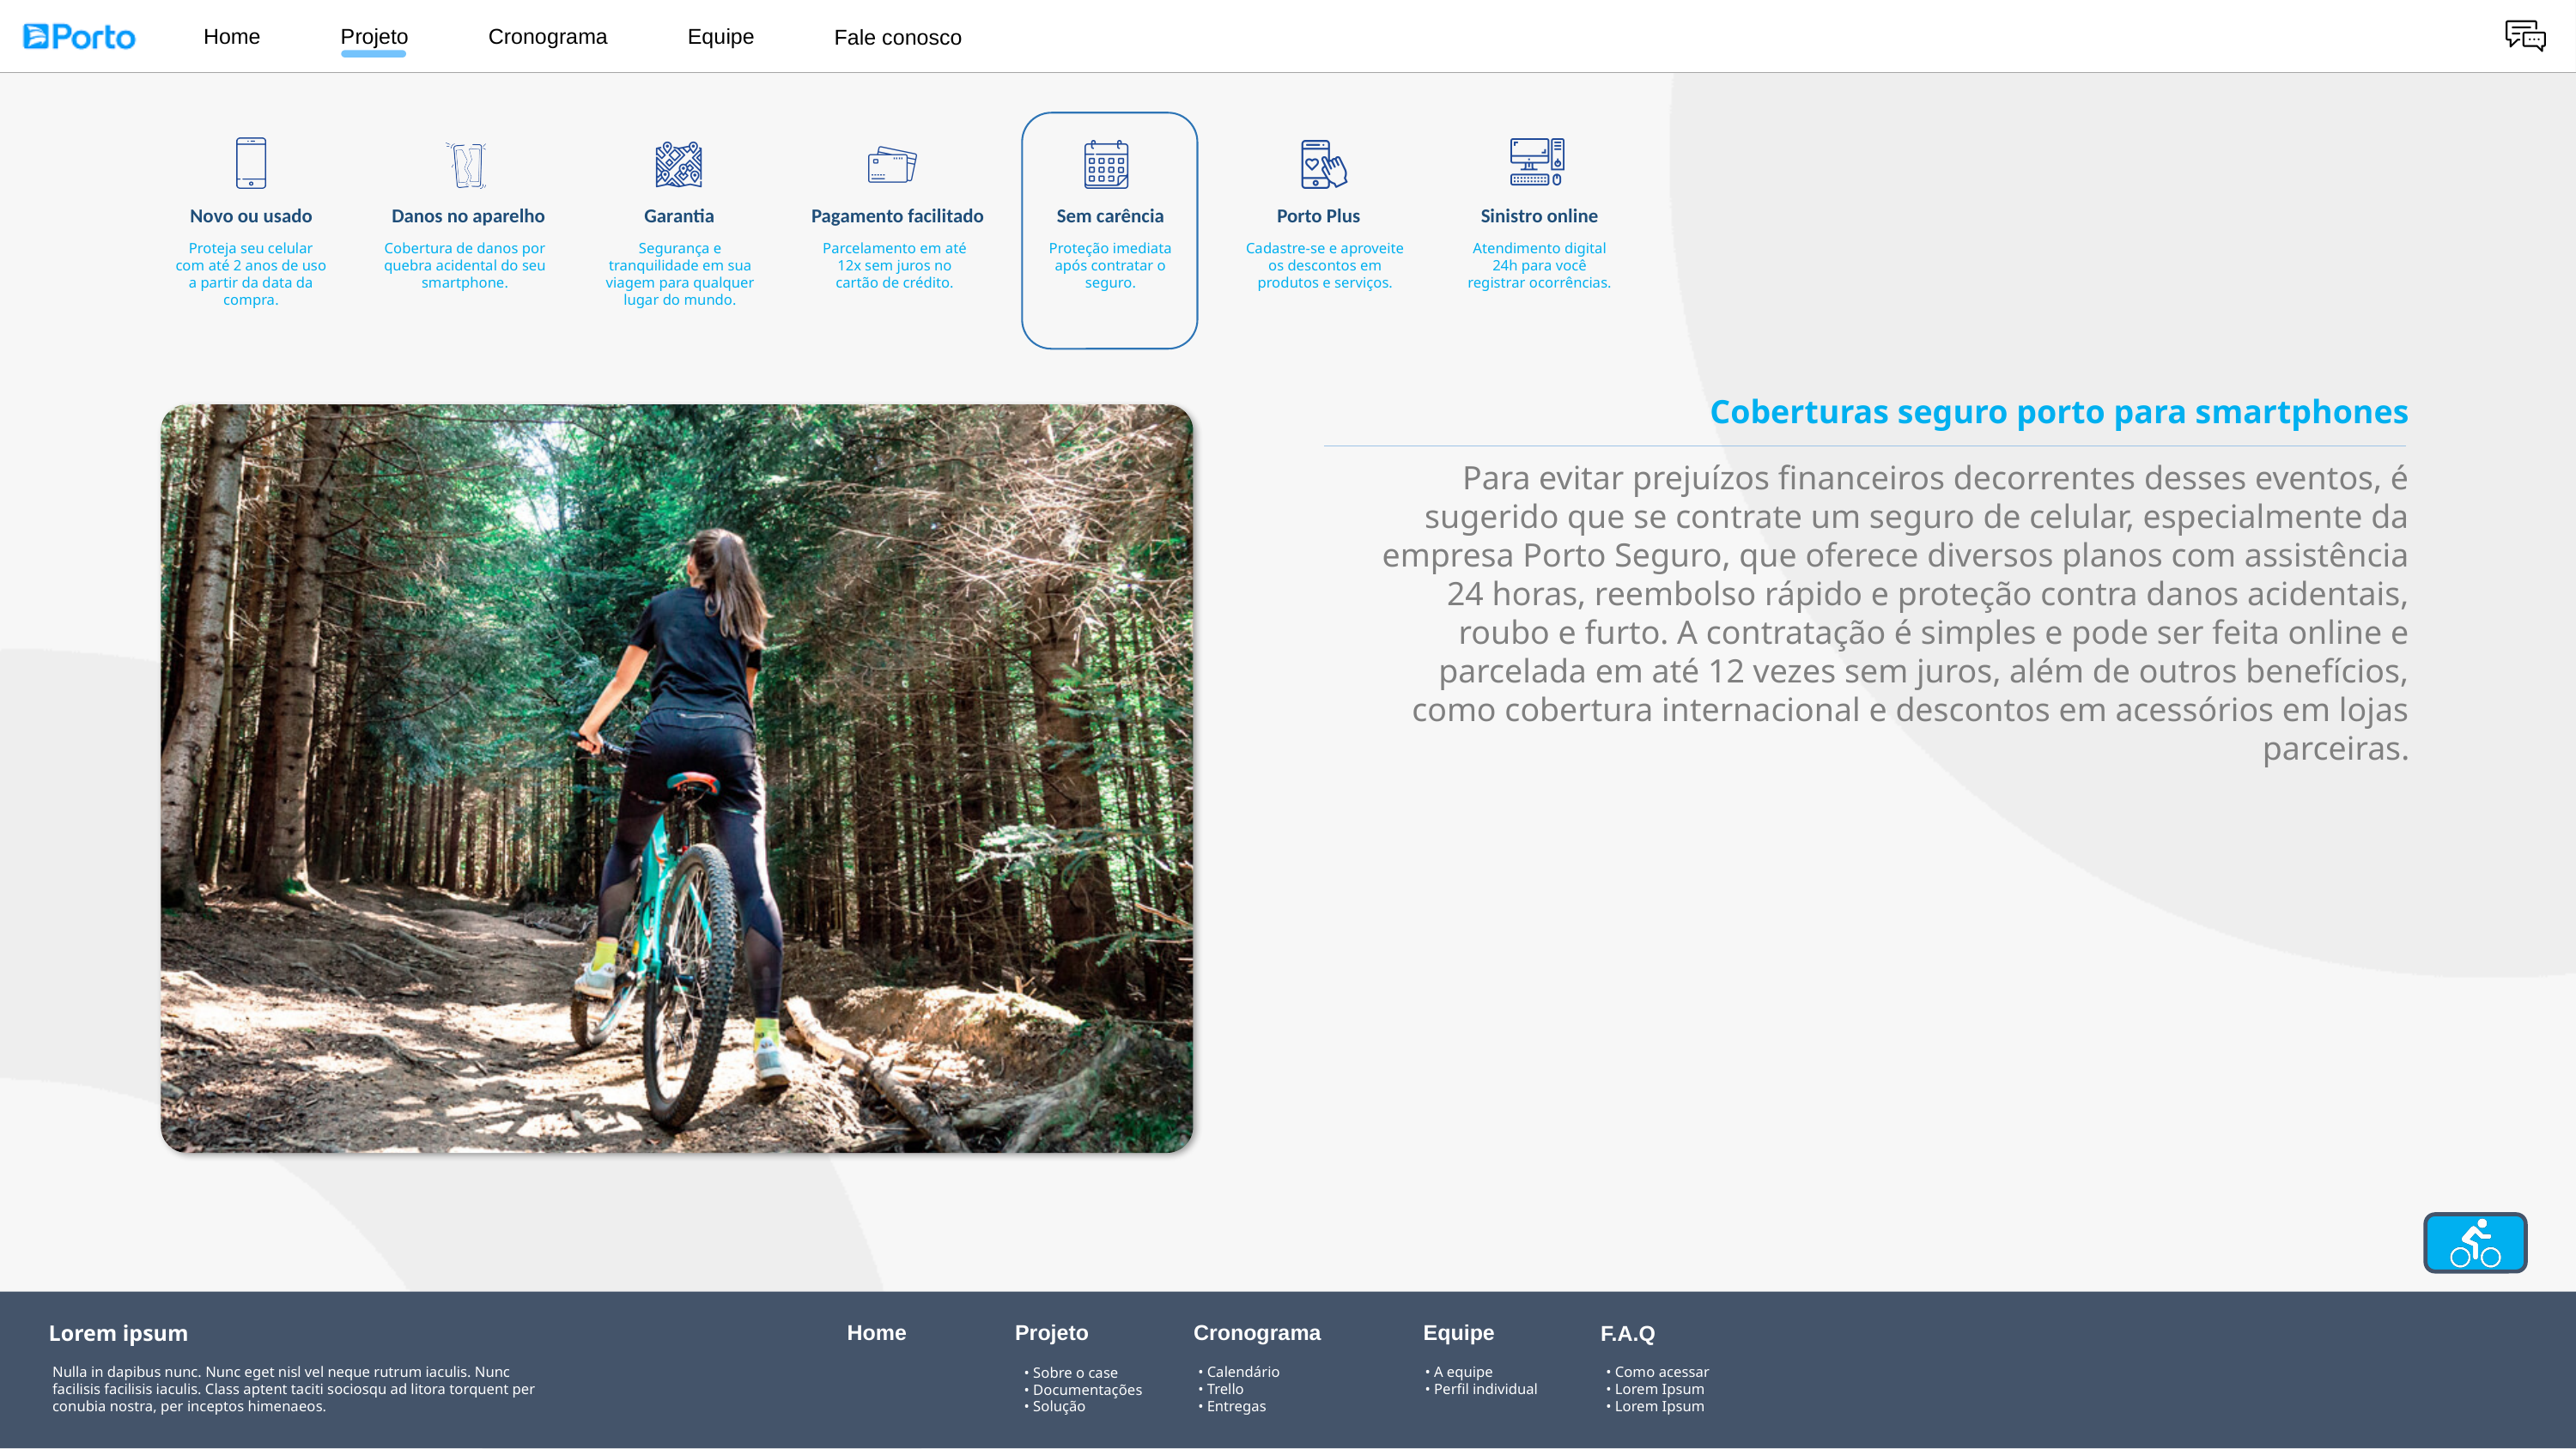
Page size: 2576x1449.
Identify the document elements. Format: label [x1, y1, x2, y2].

text_box [2425, 1214, 2526, 1272]
picture [2506, 16, 2546, 56]
text_box [162, 135, 1629, 334]
picture [14, 16, 142, 57]
text_box [0, 0, 2576, 73]
picture [0, 73, 2576, 1449]
